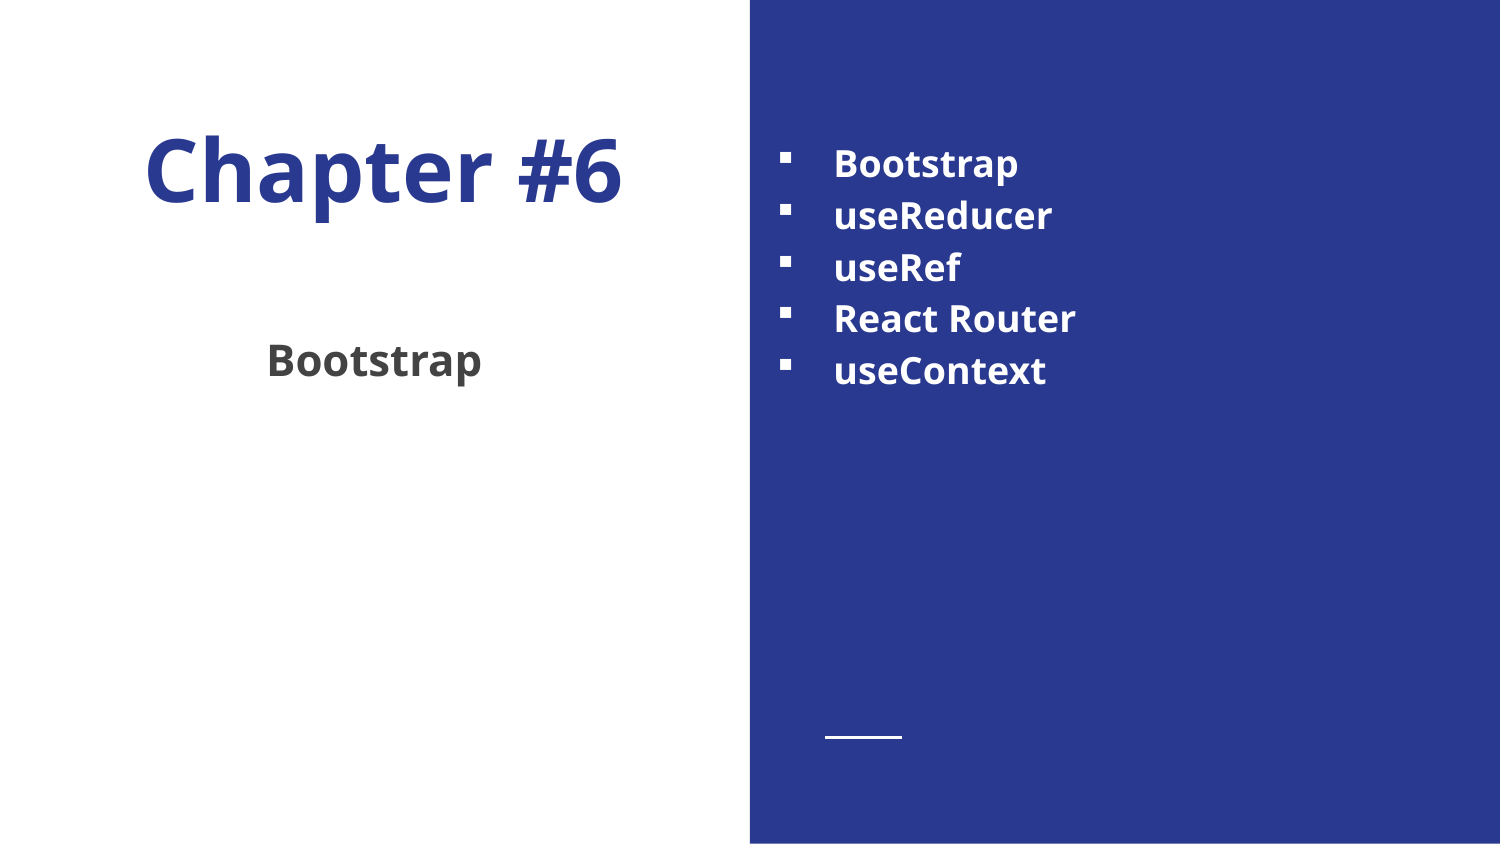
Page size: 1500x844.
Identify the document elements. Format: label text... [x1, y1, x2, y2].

title Chapter #6 [39, 132, 728, 235]
list Bootstrap useReducer useRef React Router useContext [761, 36, 1392, 755]
subtitle Bootstrap [56, 264, 692, 446]
